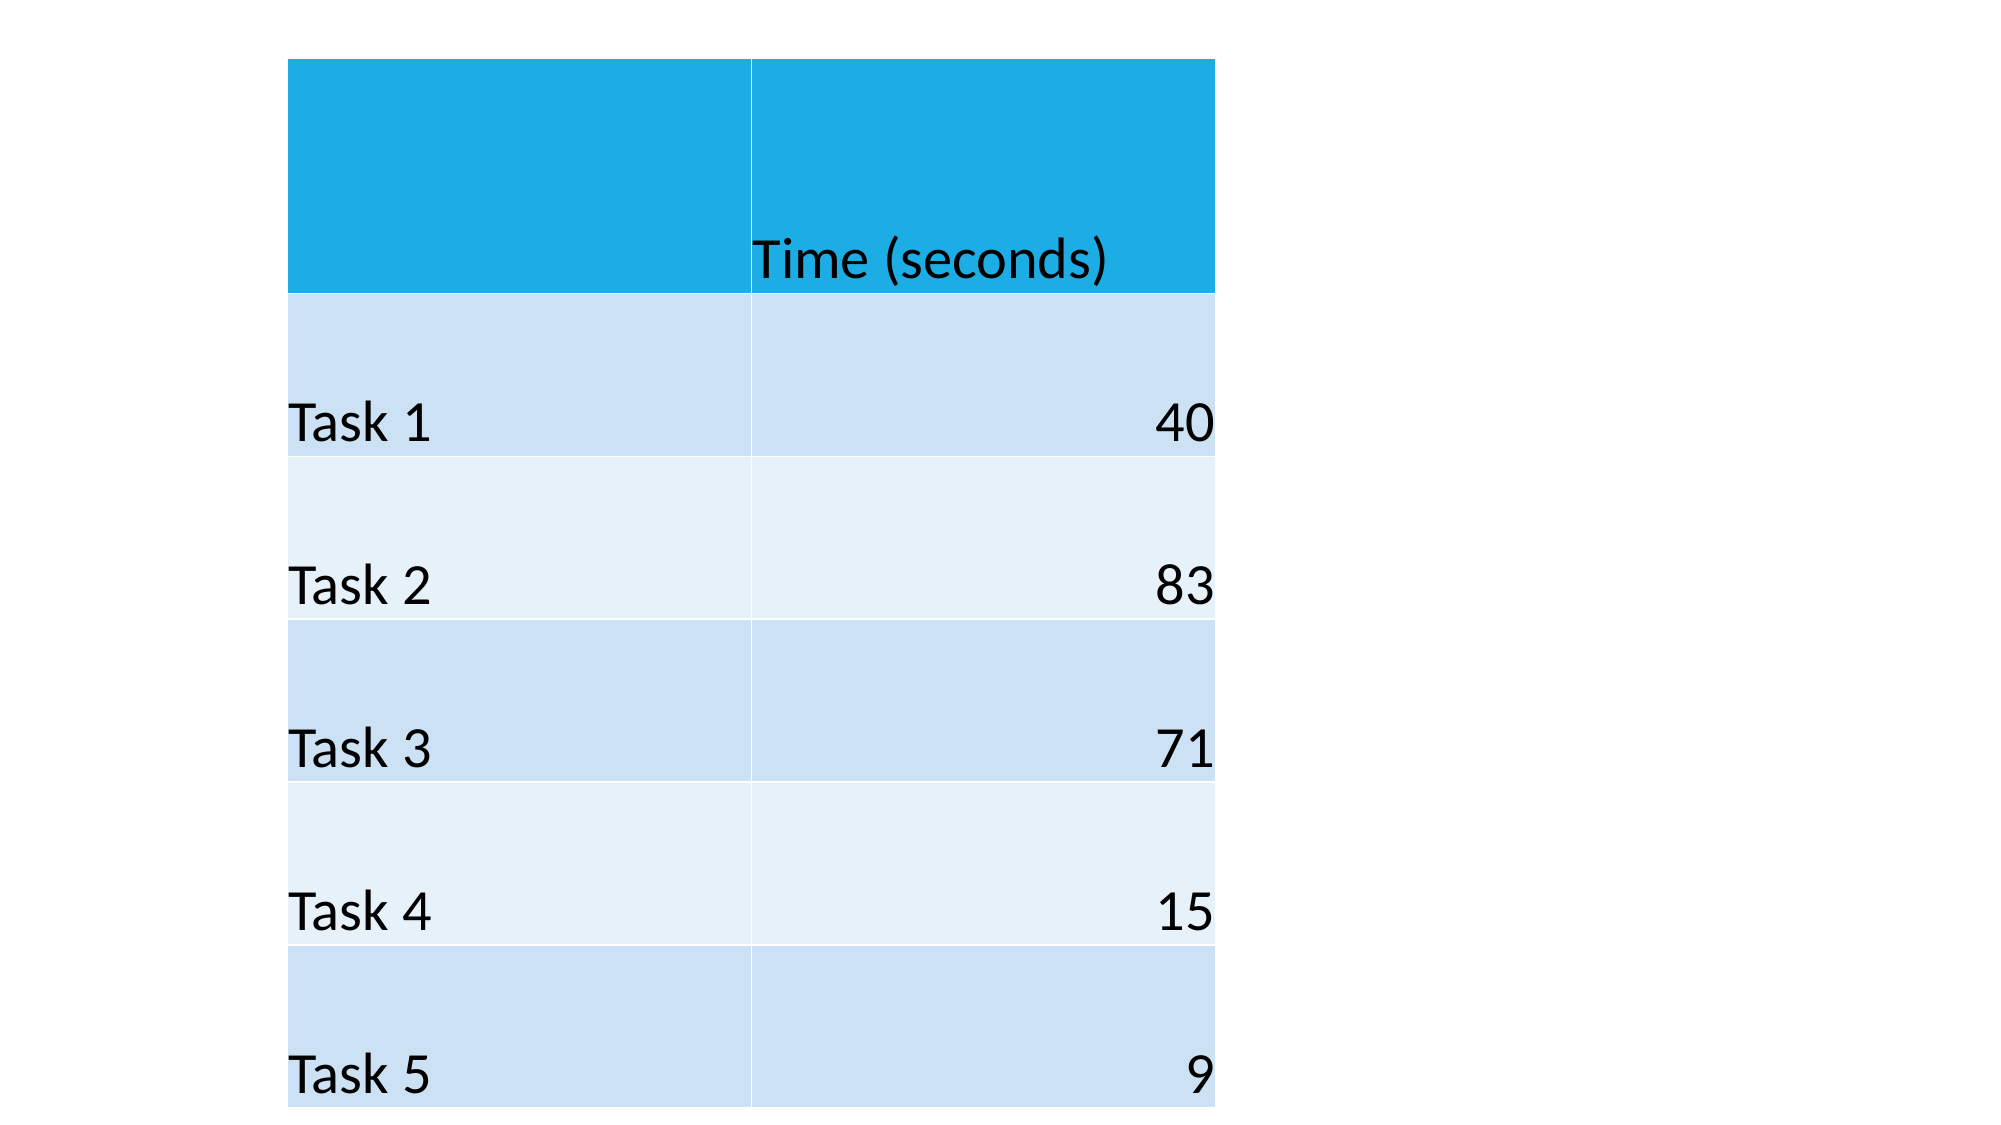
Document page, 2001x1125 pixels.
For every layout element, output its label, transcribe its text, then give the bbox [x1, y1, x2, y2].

table_cell Task 2 [288, 457, 751, 618]
table_cell 15 [752, 783, 1215, 944]
table_cell Task 5 [288, 946, 751, 1107]
table_header Time (seconds) [752, 59, 1215, 293]
table_cell Task 3 [288, 620, 751, 781]
table_cell Task 4 [288, 783, 751, 944]
table_cell 71 [752, 620, 1215, 781]
table_cell 40 [752, 294, 1215, 456]
table_cell 9 [752, 946, 1215, 1107]
table_cell Task 1 [288, 294, 751, 456]
table_header [288, 59, 751, 293]
table_cell 83 [752, 457, 1215, 618]
